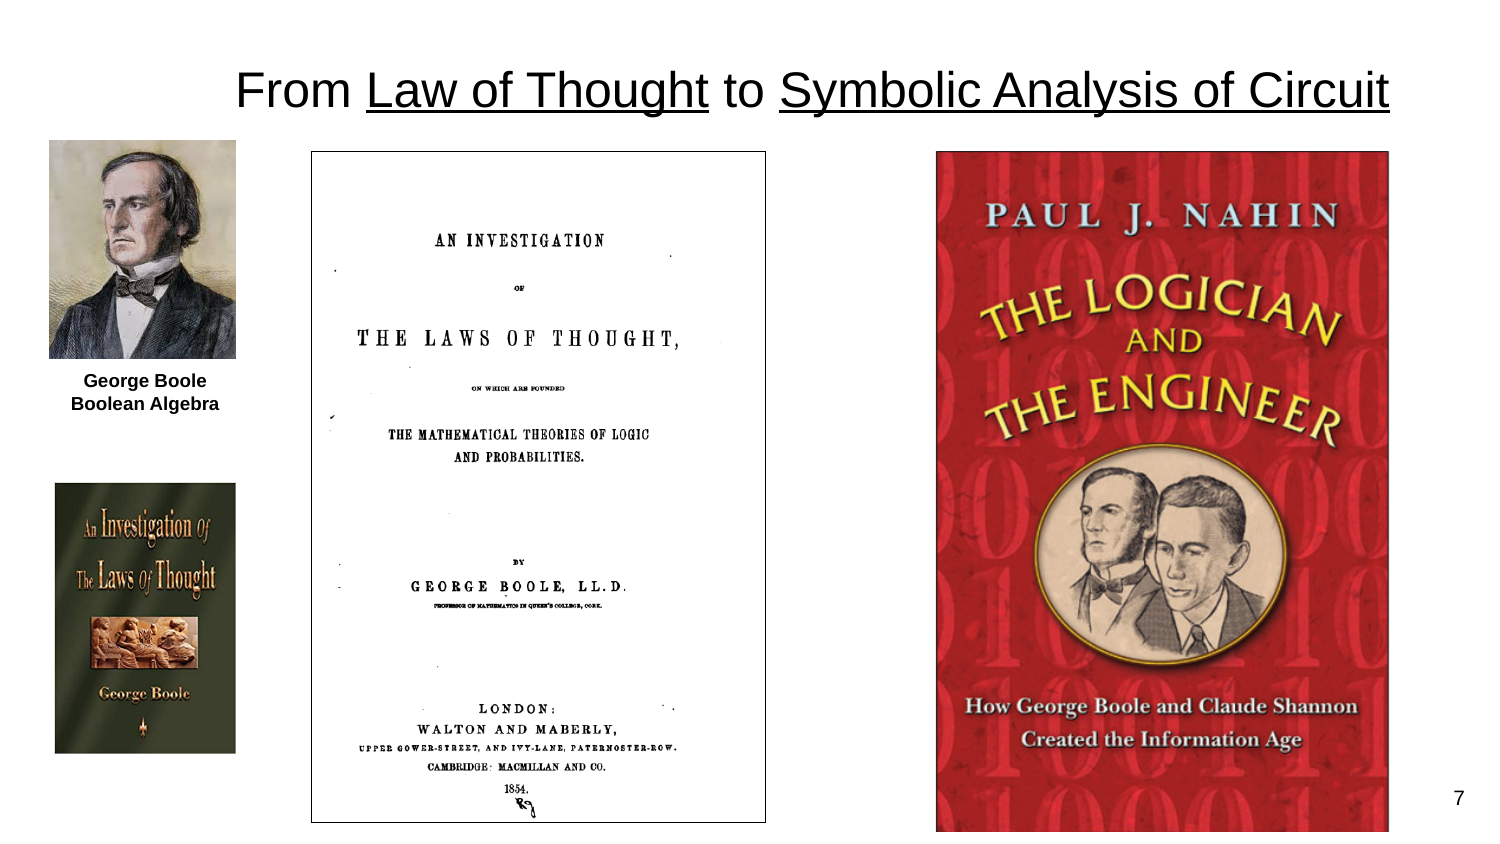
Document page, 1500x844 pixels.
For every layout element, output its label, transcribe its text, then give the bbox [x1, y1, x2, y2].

text_box George Boole Boolean Algebra [55, 368, 235, 421]
slide_number 7 [1394, 764, 1480, 830]
picture [48, 140, 236, 359]
picture [934, 151, 1390, 832]
picture [310, 151, 766, 824]
picture [54, 482, 236, 754]
text_box From Law of Thought to Symbolic Analysis of Circuit [125, 49, 1500, 125]
